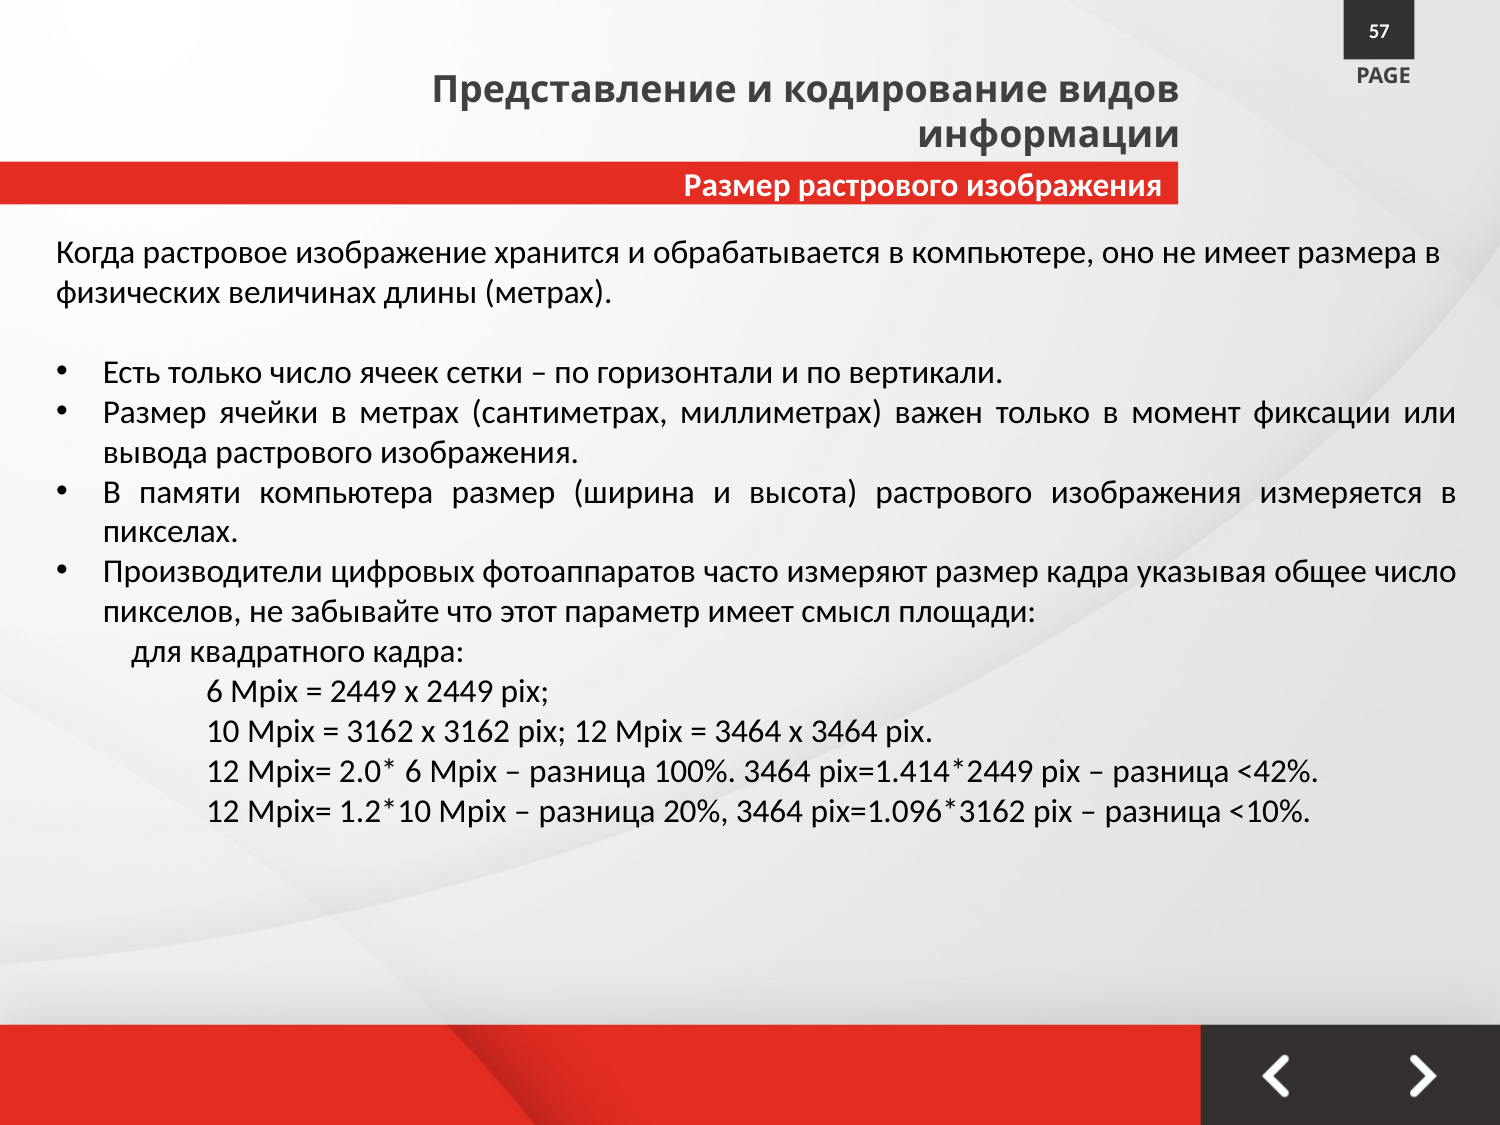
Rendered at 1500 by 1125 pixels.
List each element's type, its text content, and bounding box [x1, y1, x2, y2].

subtitle Размер растрового изображения [0, 161, 1179, 205]
text_box Когда растровое изображение хранится и обрабатывается в компьютере, оно не имеет размера в физических величинах длины (метрах). Есть только число ячеек сетки – по горизонтали и по вертикали. Размер ячейки в метрах (сантиметрах, миллиметрах) важен только в момент фиксации или вывода растрового изображения. В памяти компьютера размер (ширина и высота) растрового изображения измеряется в пикселах. Производители цифровых фотоаппаратов часто измеряют размер кадра указывая общее число пикселов, не забывайте что этот параметр имеет смысл площади: для квадратного кадра: 6 Mpix = 2449 x 2449 pix; 10 Mpix = 3162 х 3162 pix; 12 Mpix = 3464 x 3464 pix. 12 Mpix= 2.0* 6 Mpix – разница 100%. 3464 pix=1.414*2449 pix – разница <42%. 12 Mpix= 1.2*10 Mpix – разница 20%, 3464 pix=1.096*3162 pix – разница <10%. [41, 222, 1474, 837]
text_box PAGE [1341, 54, 1426, 96]
picture [0, 0, 1500, 1125]
text_box Представление и кодирование видов информации [171, 57, 1196, 163]
text_box 57 [1342, 0, 1417, 61]
